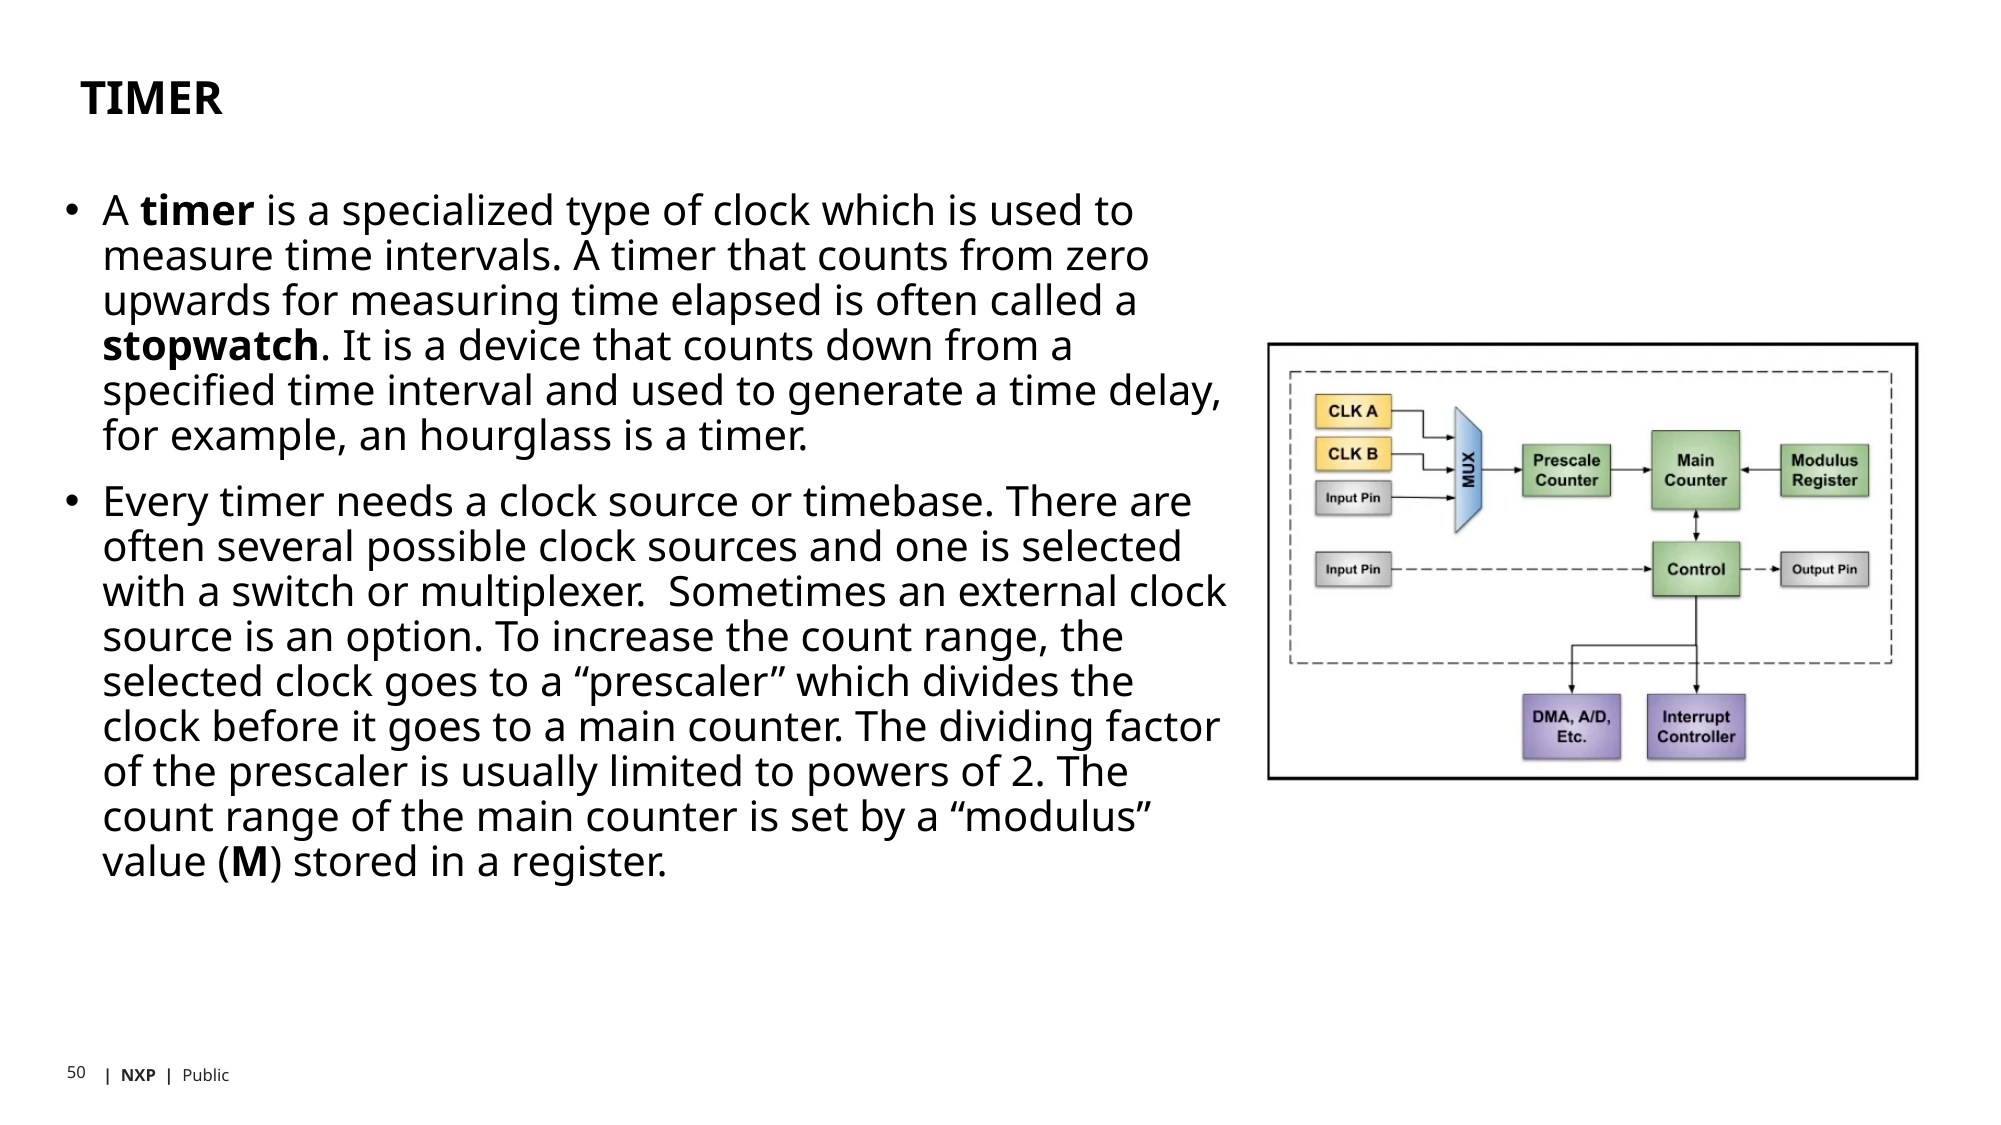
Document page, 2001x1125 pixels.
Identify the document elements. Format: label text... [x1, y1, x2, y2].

title TIMER [64, 67, 1940, 176]
list A timer is a specialized type of clock which is used to measure time intervals. A timer that counts from zero upwards for measuring time elapsed is often called a stopwatch. It is a device that counts down from a specified time interval and used to generate a time delay, for example, an hourglass is a timer. Every timer needs a clock source or timebase. There are often several possible clock sources and one is selected with a switch or multiplexer. Sometimes an external clock source is an option. To increase the count range, the selected clock goes to a “prescaler” which divides the clock before it goes to a main counter. The dividing factor of the prescaler is usually limited to powers of 2. The count range of the main counter is set by a “modulus” value (M) stored in a register. [64, 189, 1238, 955]
picture [1262, 336, 1925, 788]
